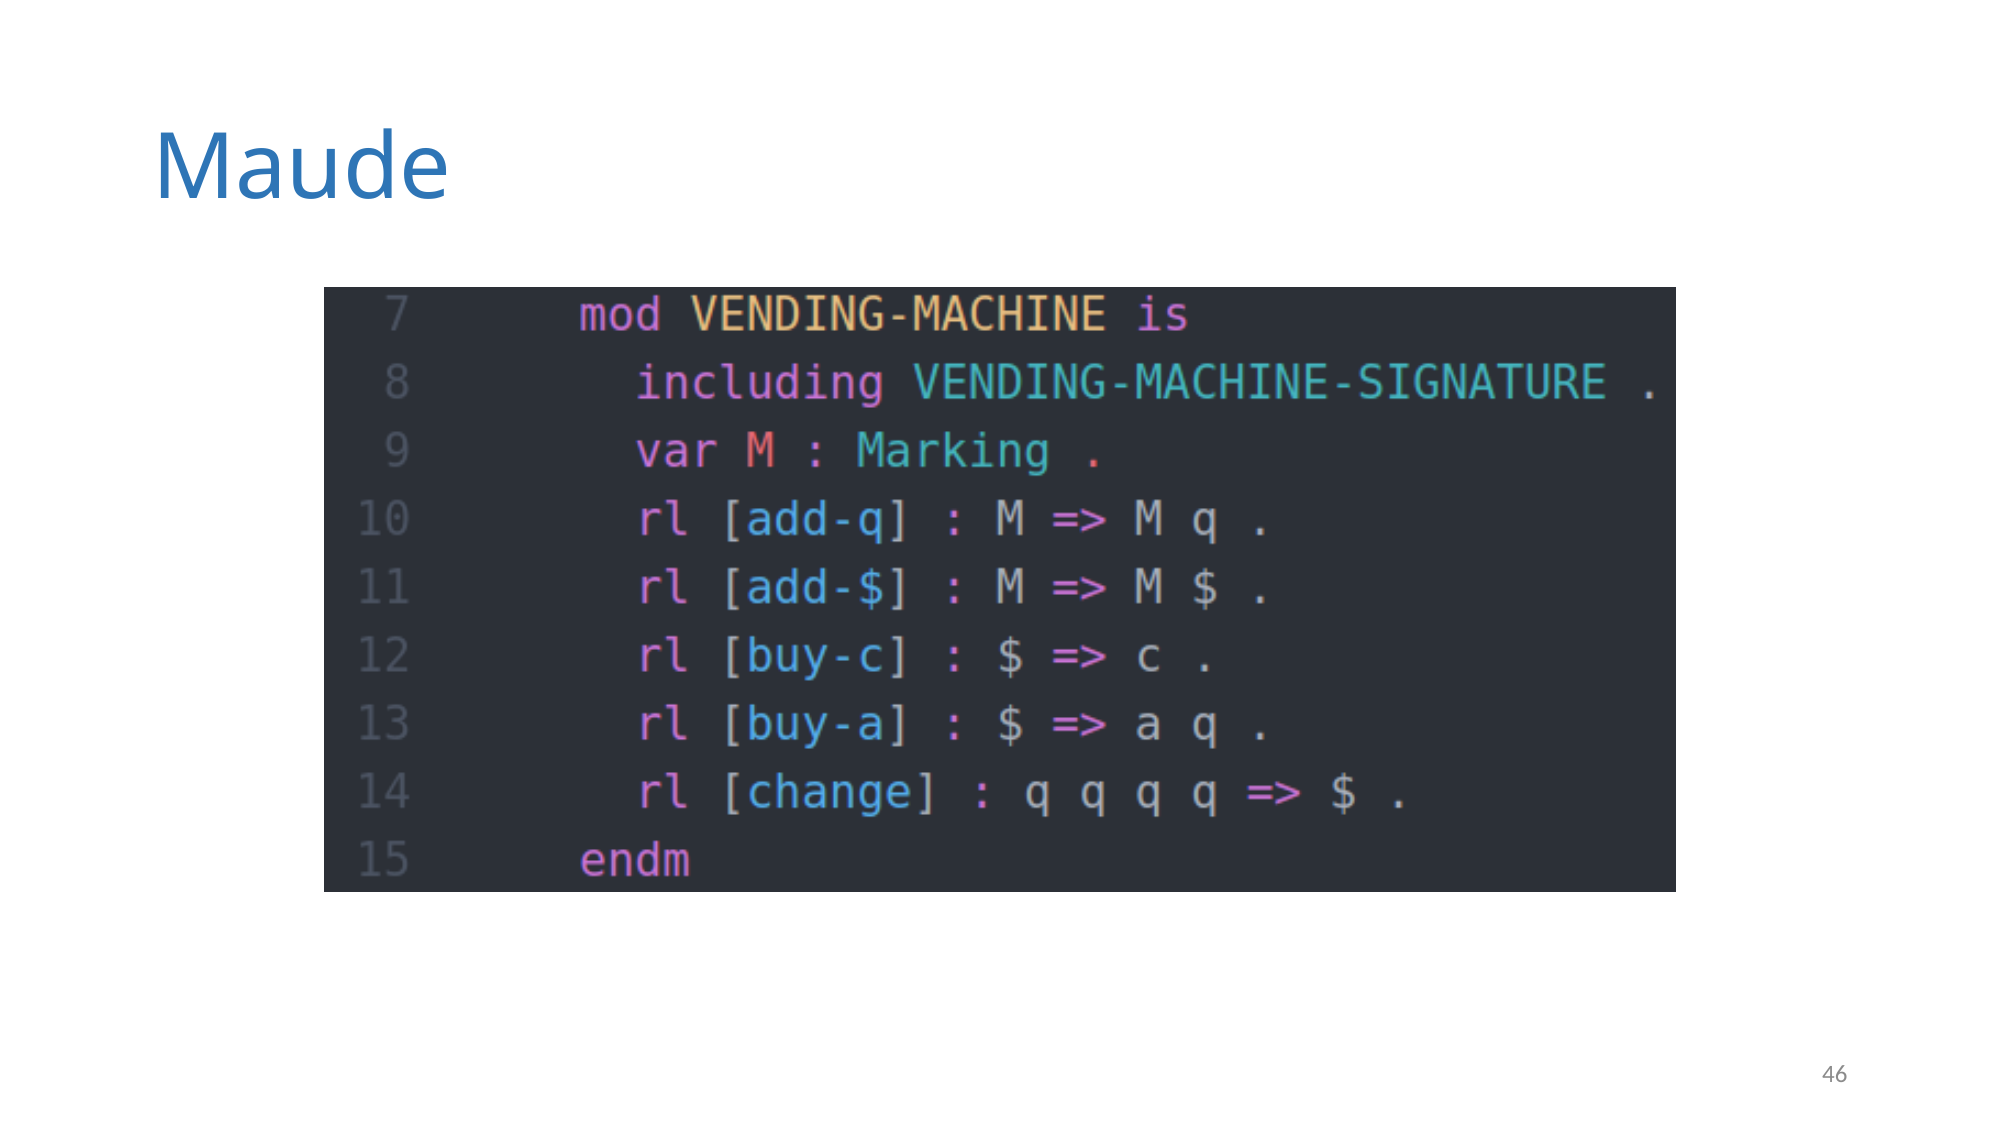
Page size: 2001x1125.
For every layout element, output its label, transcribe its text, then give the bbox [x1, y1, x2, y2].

text_box Maude [137, 59, 1863, 278]
picture [324, 287, 1676, 893]
text_box 1 [1412, 1042, 1863, 1103]
